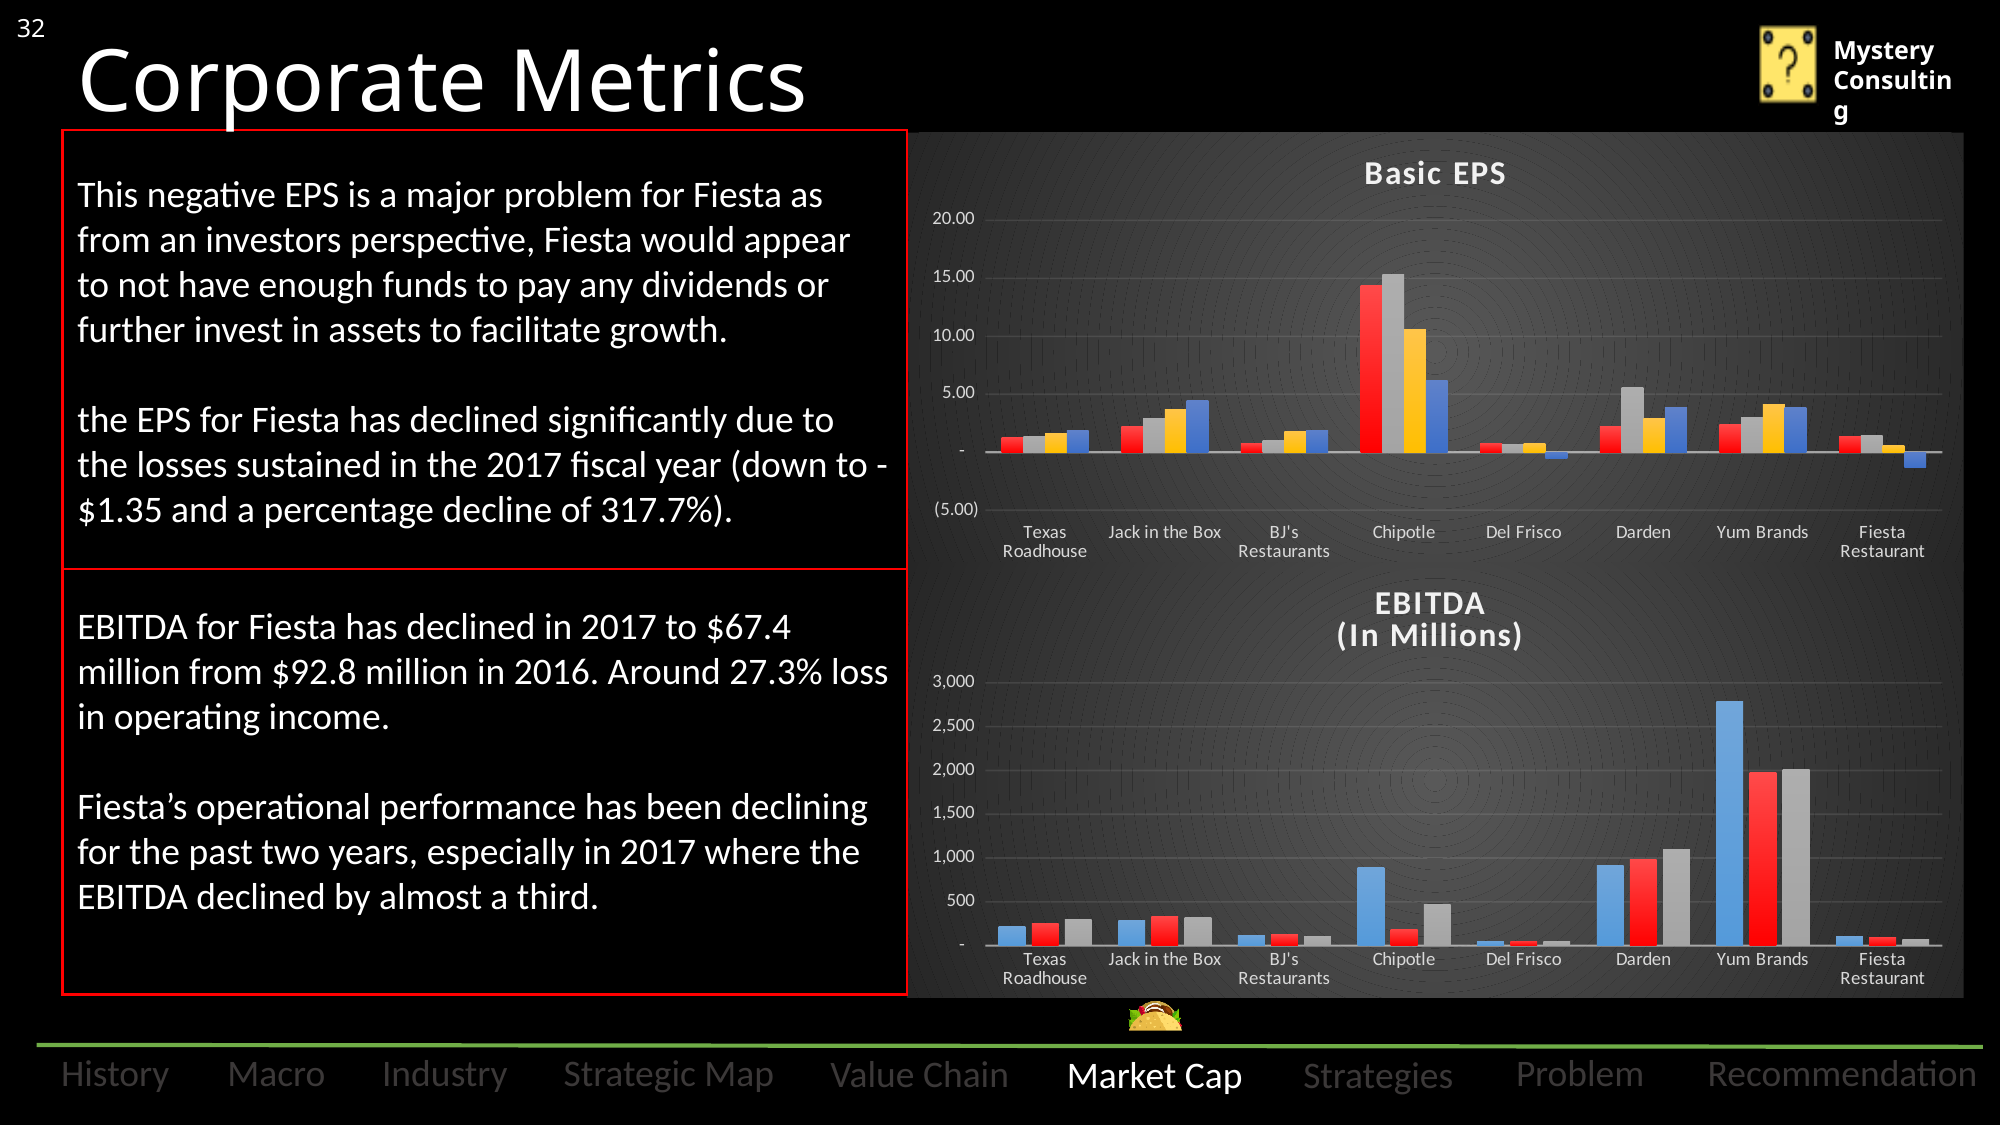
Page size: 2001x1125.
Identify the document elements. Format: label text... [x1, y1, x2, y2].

title Corporate Metrics [62, 29, 1759, 138]
text_box This negative EPS is a major problem for Fiesta as from an investors perspective, Fiesta would appear to not have enough funds to pay any dividends or further invest in assets to facilitate growth. the EPS for Fiesta has declined significantly due to the losses sustained in the 2017 fiscal year (down to -$1.35 and a percentage decline of 317.7%). [61, 129, 906, 570]
picture [1758, 24, 1819, 106]
slide_number 32 [0, 0, 63, 60]
picture [1128, 998, 1182, 1042]
chart [906, 132, 1964, 998]
text_box EBITDA for Fiesta has declined in 2017 to $67.4 million from $92.8 million in 2016. Around 27.3% loss in operating income. Fiesta’s operational performance has been declining for the past two years, especially in 2017 where the EBITDA declined by almost a third. [61, 570, 906, 996]
